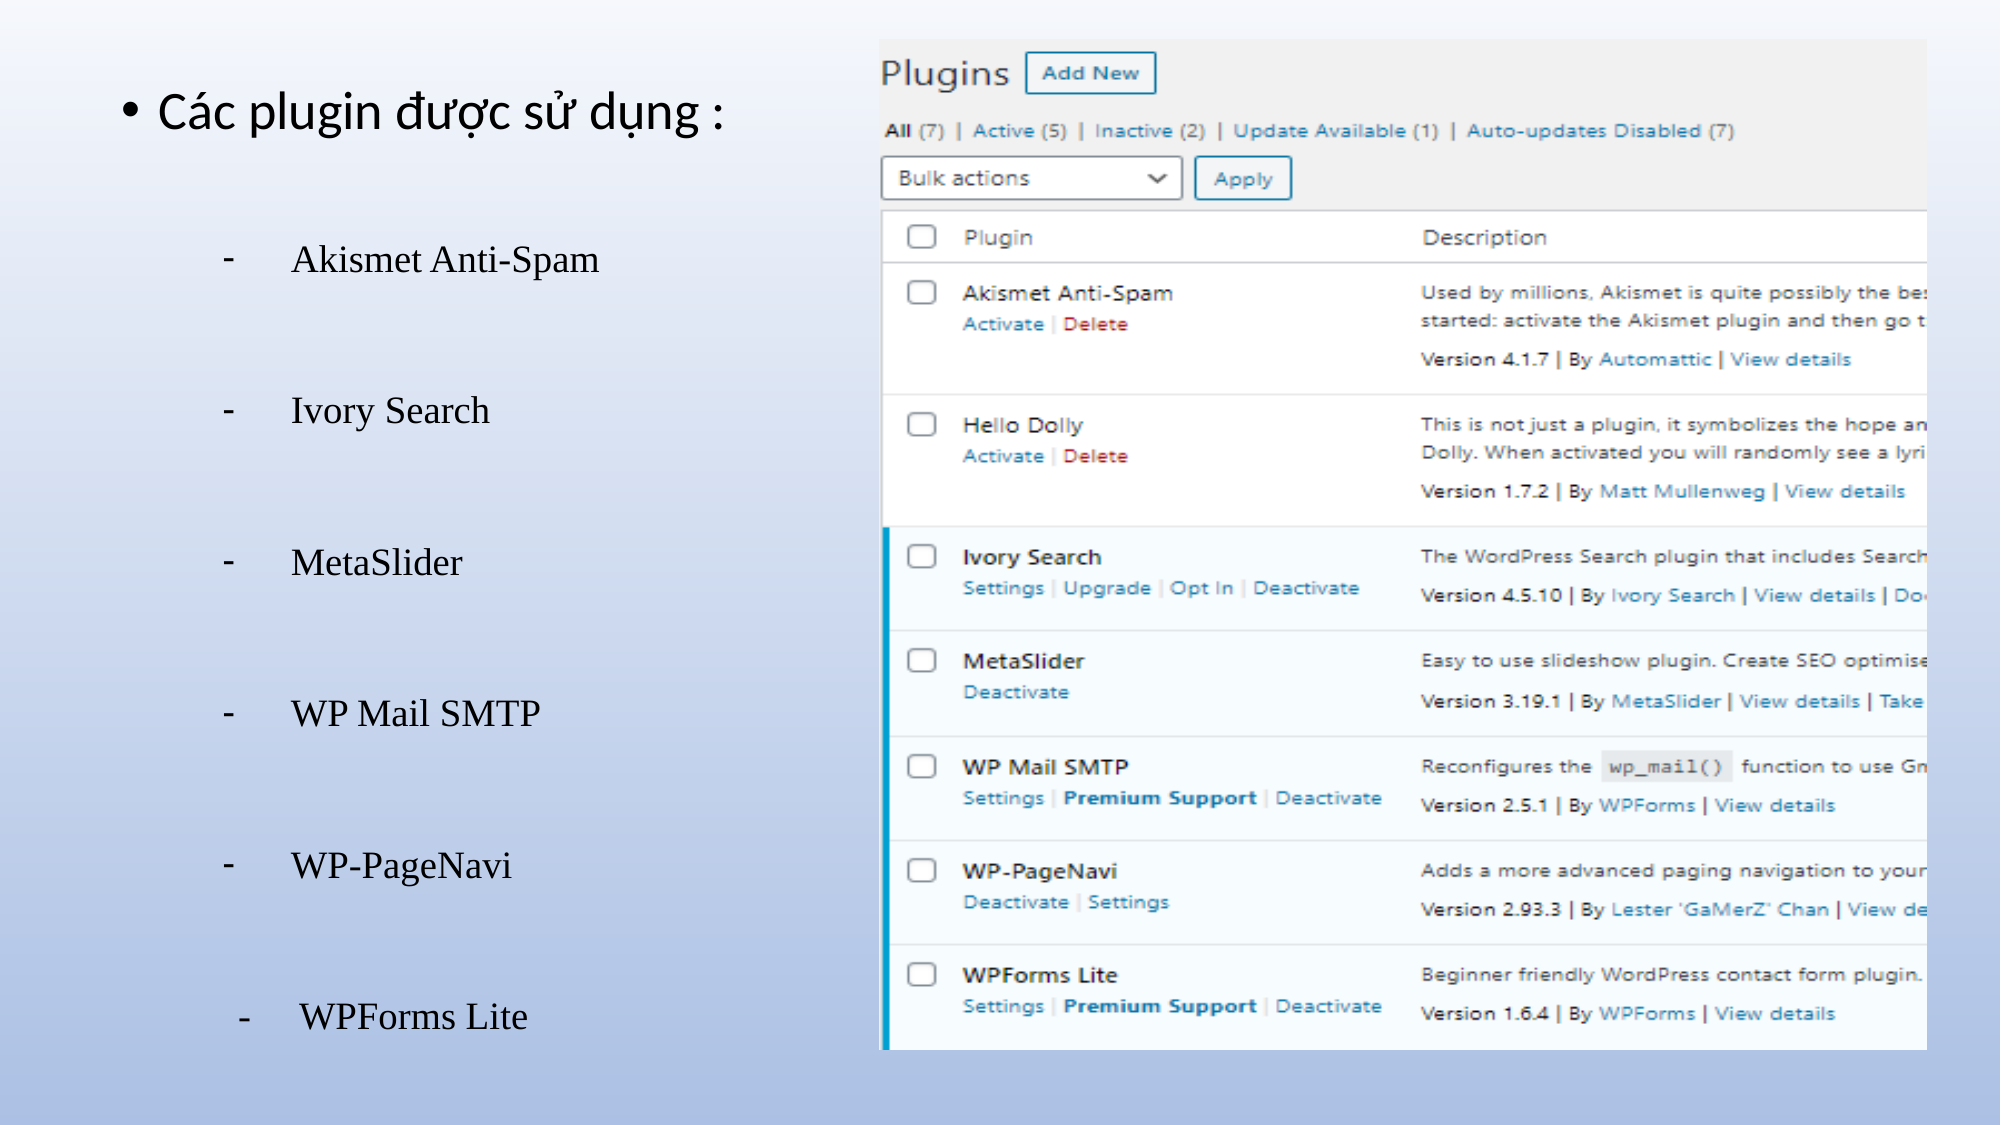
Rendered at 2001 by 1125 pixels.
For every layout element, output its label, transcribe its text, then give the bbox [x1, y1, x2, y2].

list Các plugin được sử dụng : Akismet Anti-Spam Ivory Search MetaSlider WP Mail SMTP WP-PageNavi - WPForms Lite [106, 75, 879, 1050]
picture [879, 39, 1927, 1050]
